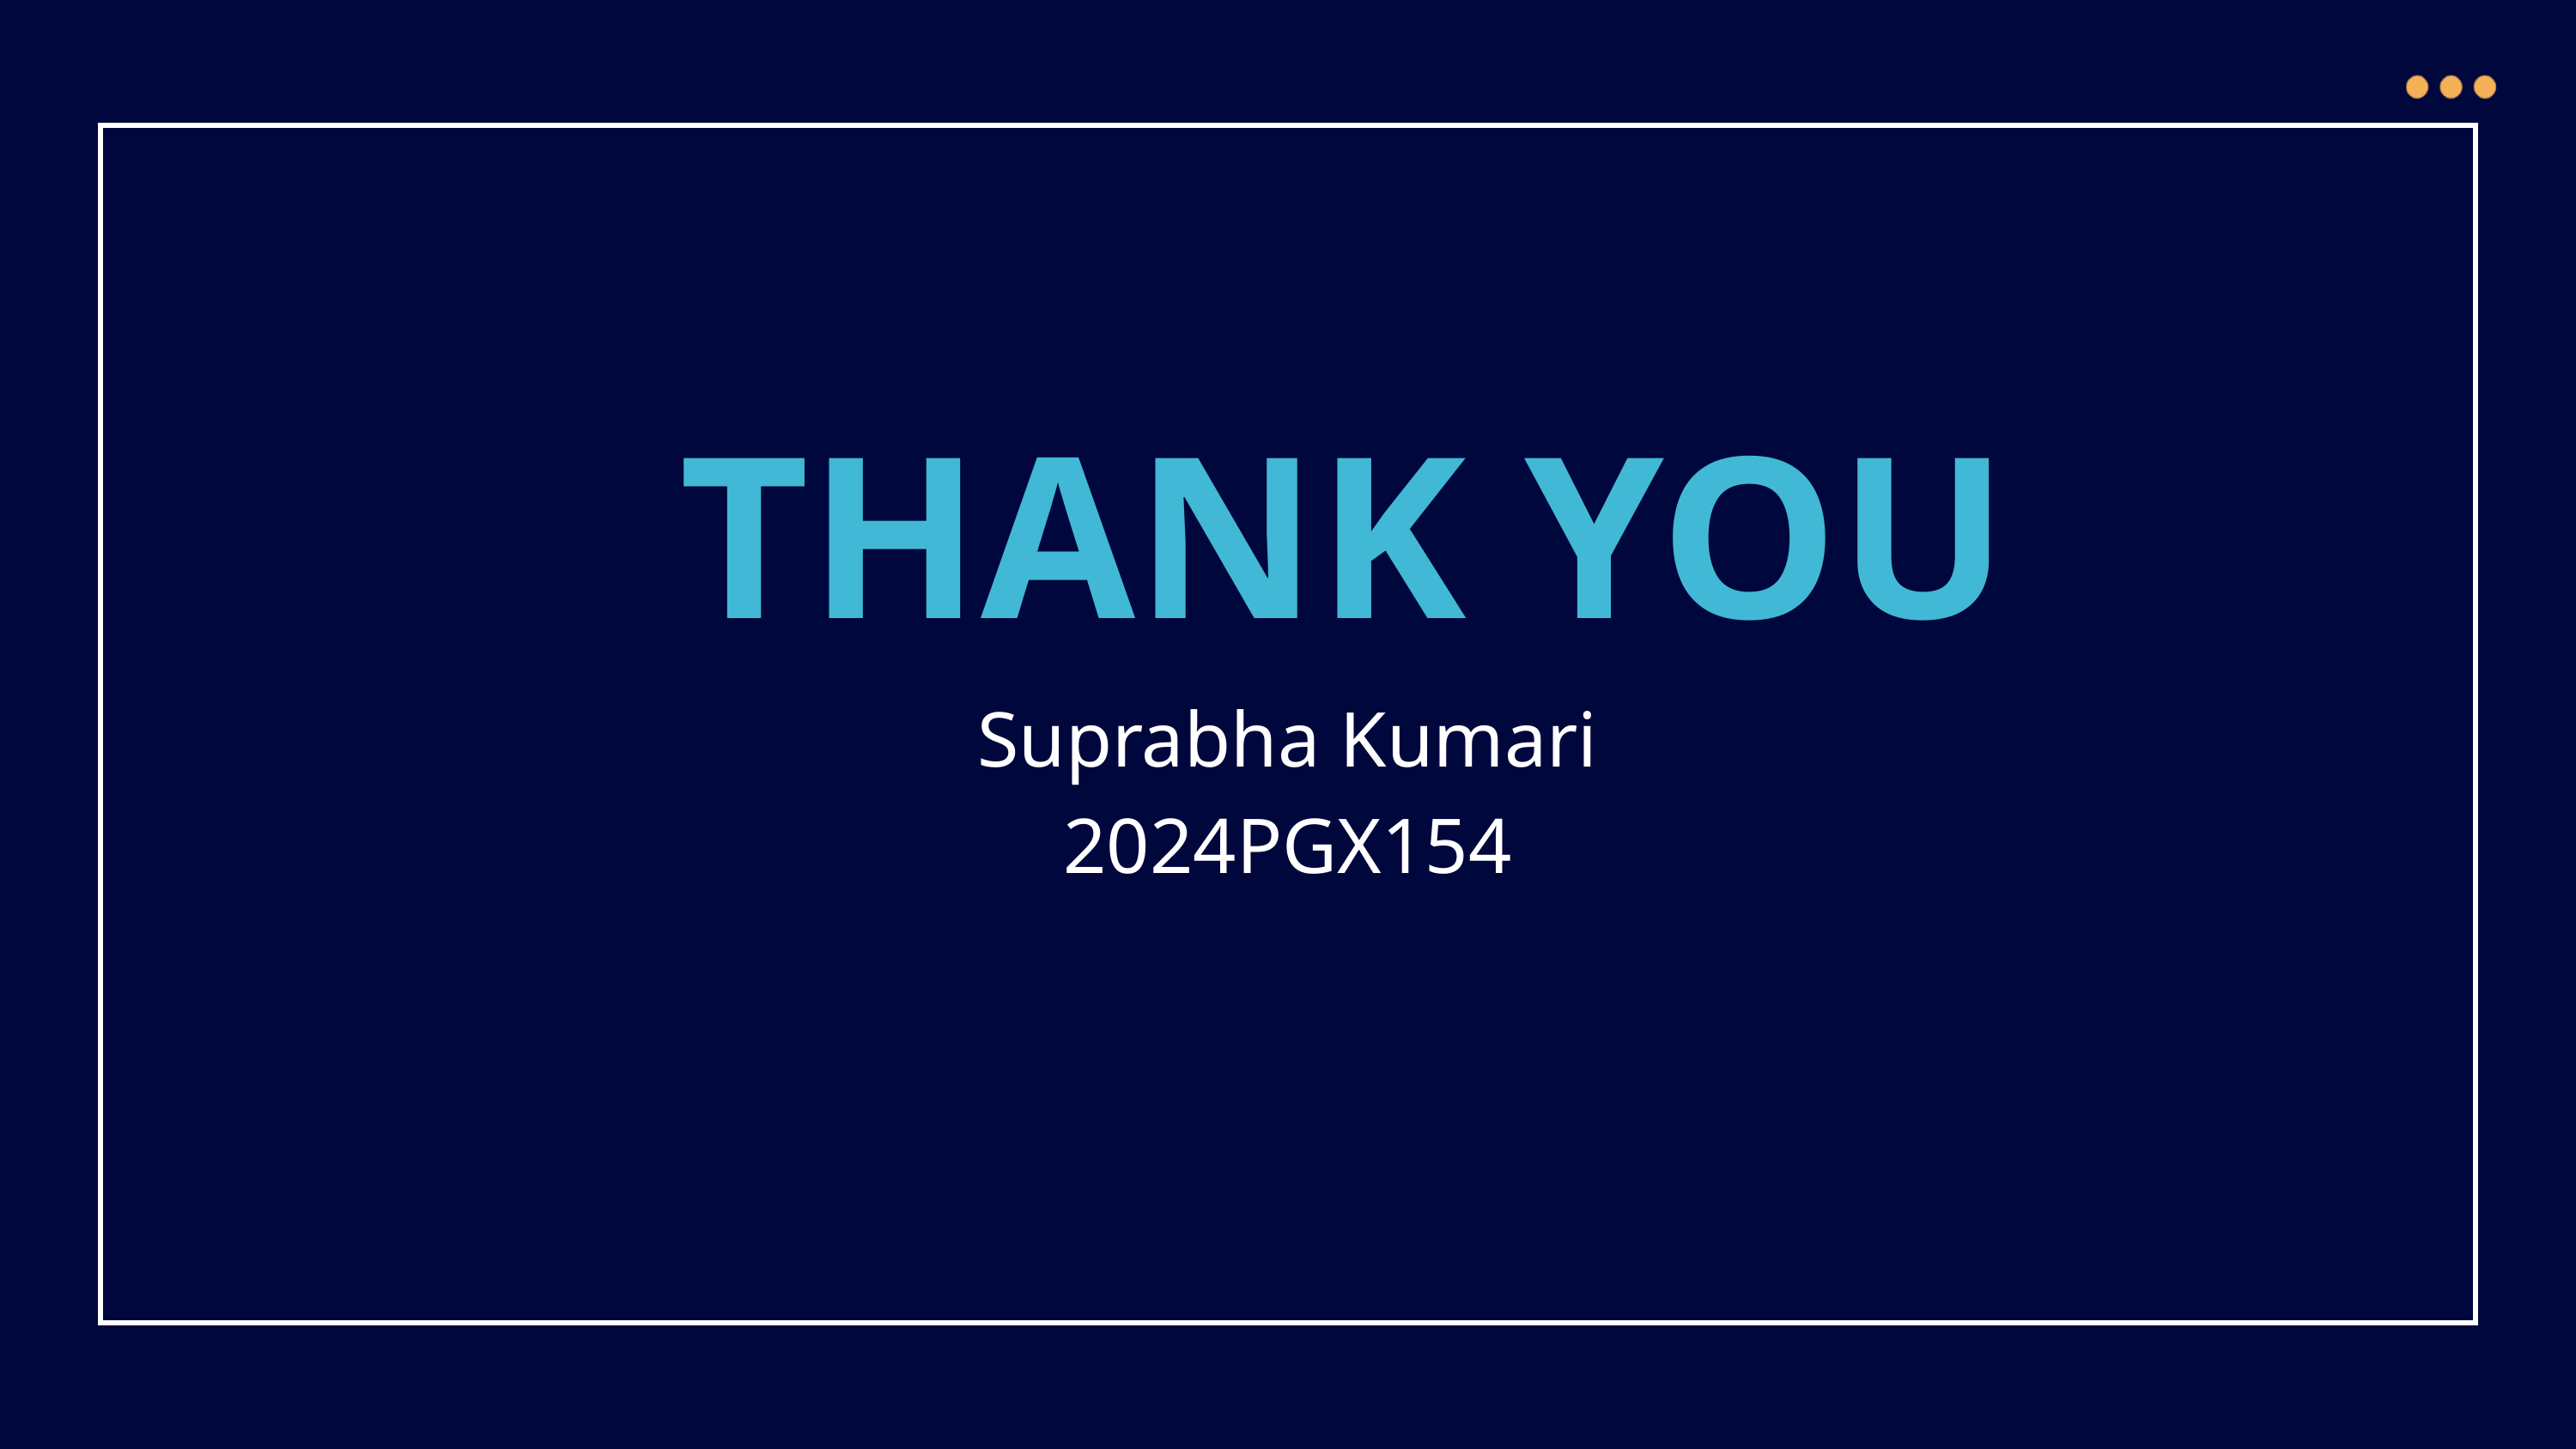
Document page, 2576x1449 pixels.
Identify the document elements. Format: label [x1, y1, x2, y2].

text_box [100, 125, 2476, 1324]
text_box [2406, 74, 2497, 105]
